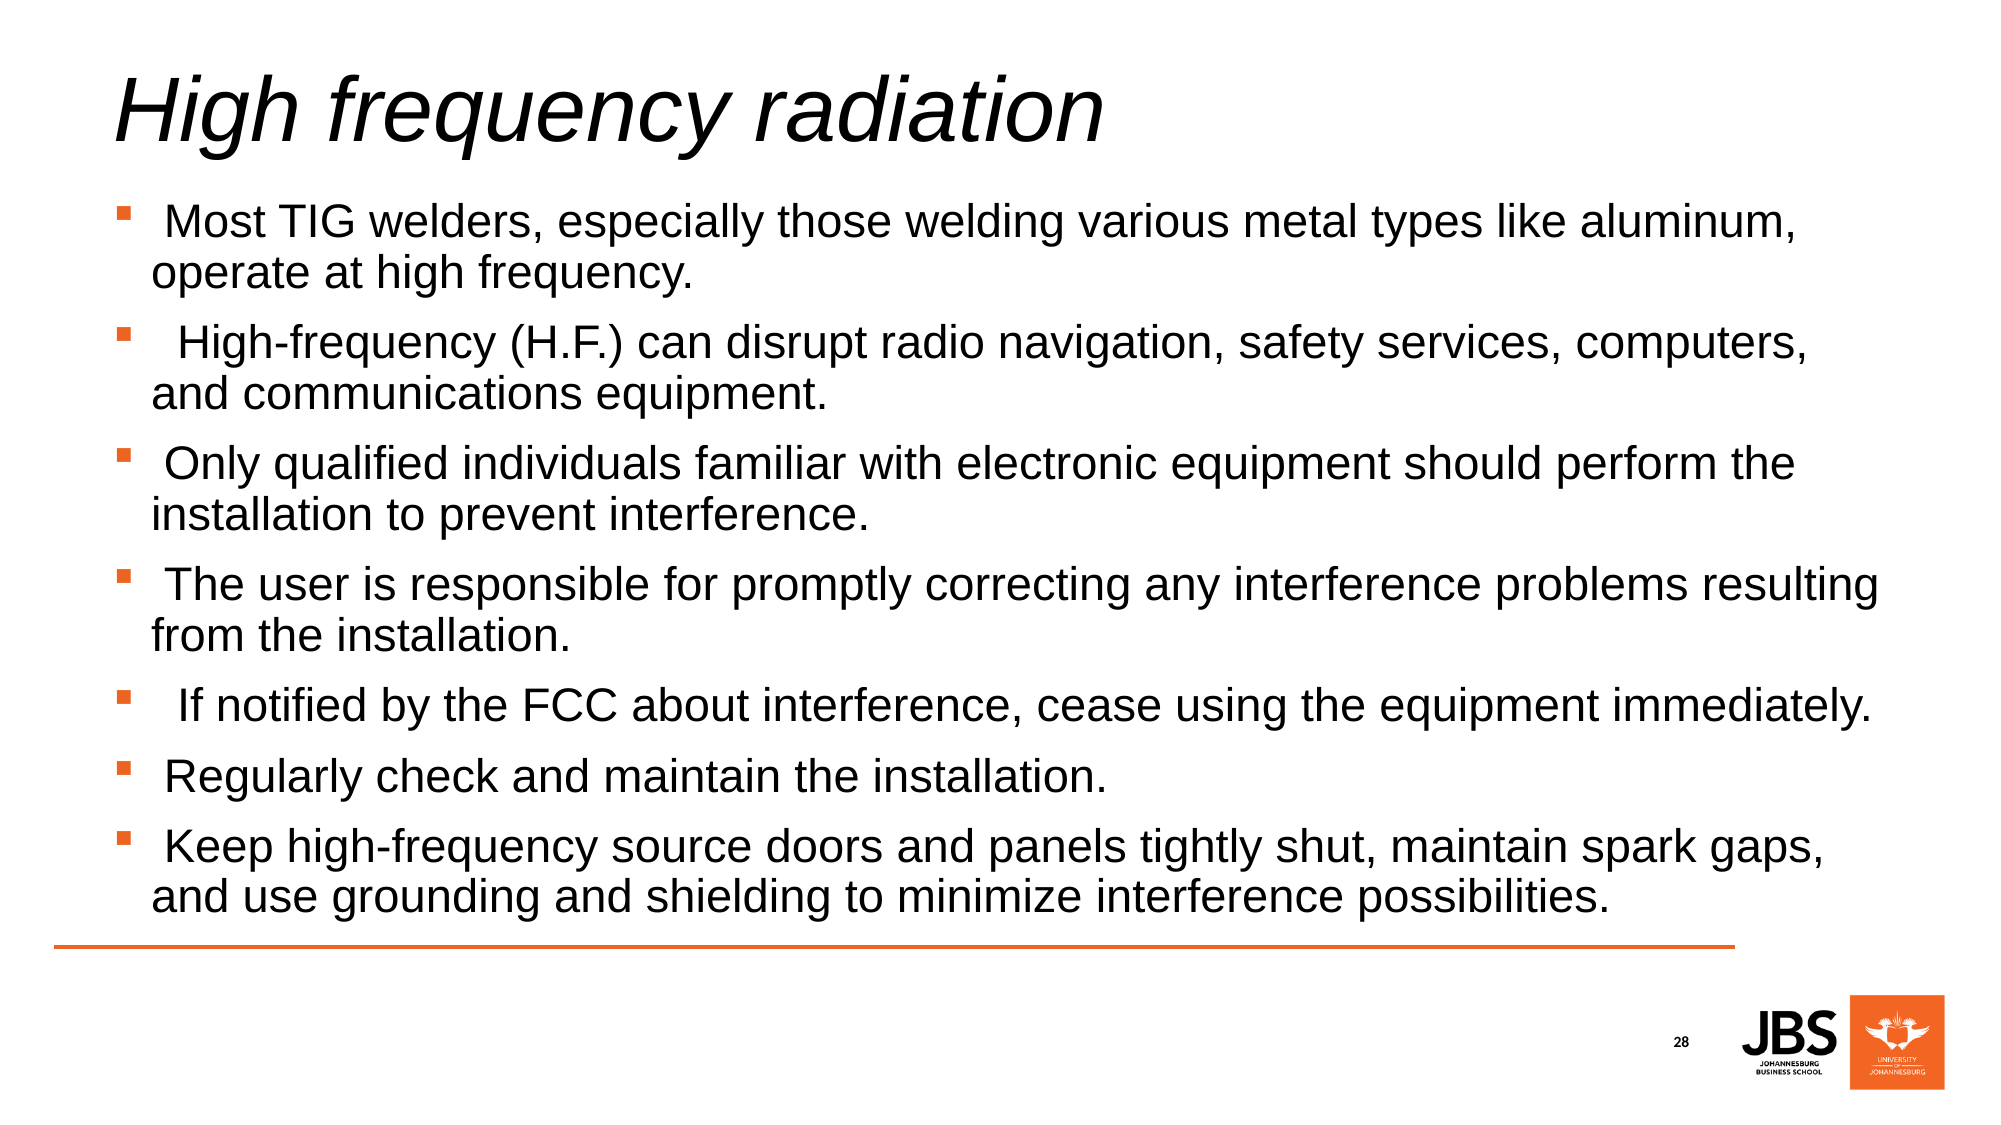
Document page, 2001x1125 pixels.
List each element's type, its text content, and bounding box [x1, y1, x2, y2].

title High frequency radiation [98, 3, 1823, 189]
list Most TIG welders, especially those welding various metal types like aluminum, operate at high frequency. High-frequency (H.F.) can disrupt radio navigation, safety services, computers, and communications equipment. Only qualified individuals familiar with electronic equipment should perform the installation to prevent interference. The user is responsible for promptly correcting any interference problems resulting from the installation. If notified by the FCC about interference, cease using the equipment immediately. Regularly check and maintain the installation. Keep high-frequency source doors and panels tightly shut, maintain spark gaps, and use grounding and shielding to minimize interference possibilities. [98, 189, 1902, 940]
picture [1728, 981, 1958, 1103]
